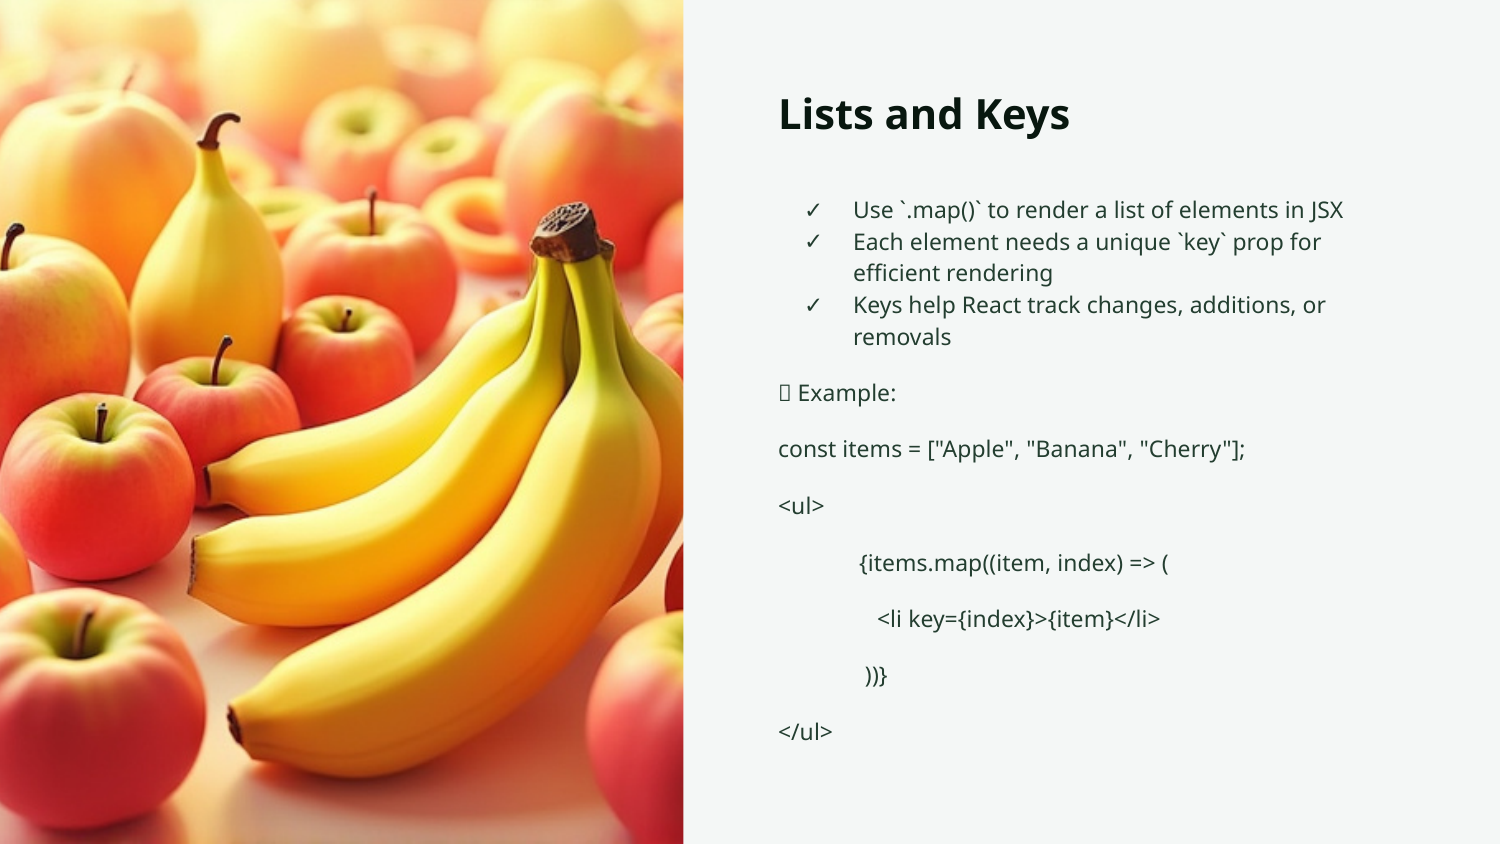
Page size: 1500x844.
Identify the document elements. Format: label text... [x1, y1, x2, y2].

title Lists and Keys [763, 72, 1435, 156]
list Use `.map()` to render a list of elements in JSX Each element needs a unique `key` prop for efficient rendering Keys help React track changes, additions, or removals 🧠 Example: const items = ["Apple", "Banana", "Cherry"]; <ul> {items.map((item, index) => ( <li key={index}>{item}</li> ))} </ul> [763, 176, 1417, 803]
picture [0, 0, 684, 844]
